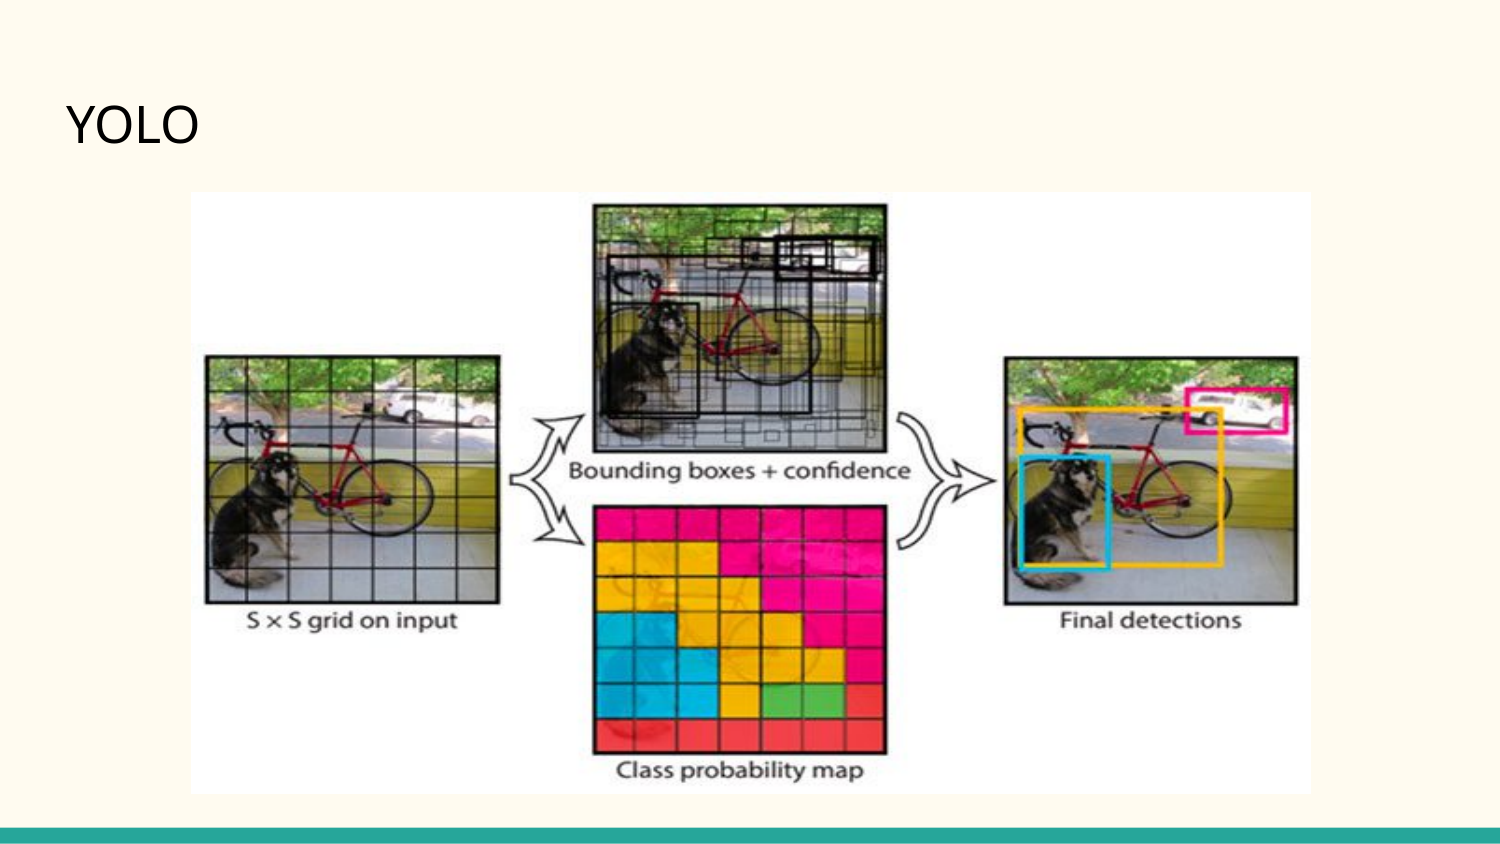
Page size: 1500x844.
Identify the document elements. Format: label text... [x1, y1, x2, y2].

picture [190, 191, 1311, 795]
title YOLO [51, 72, 1449, 174]
